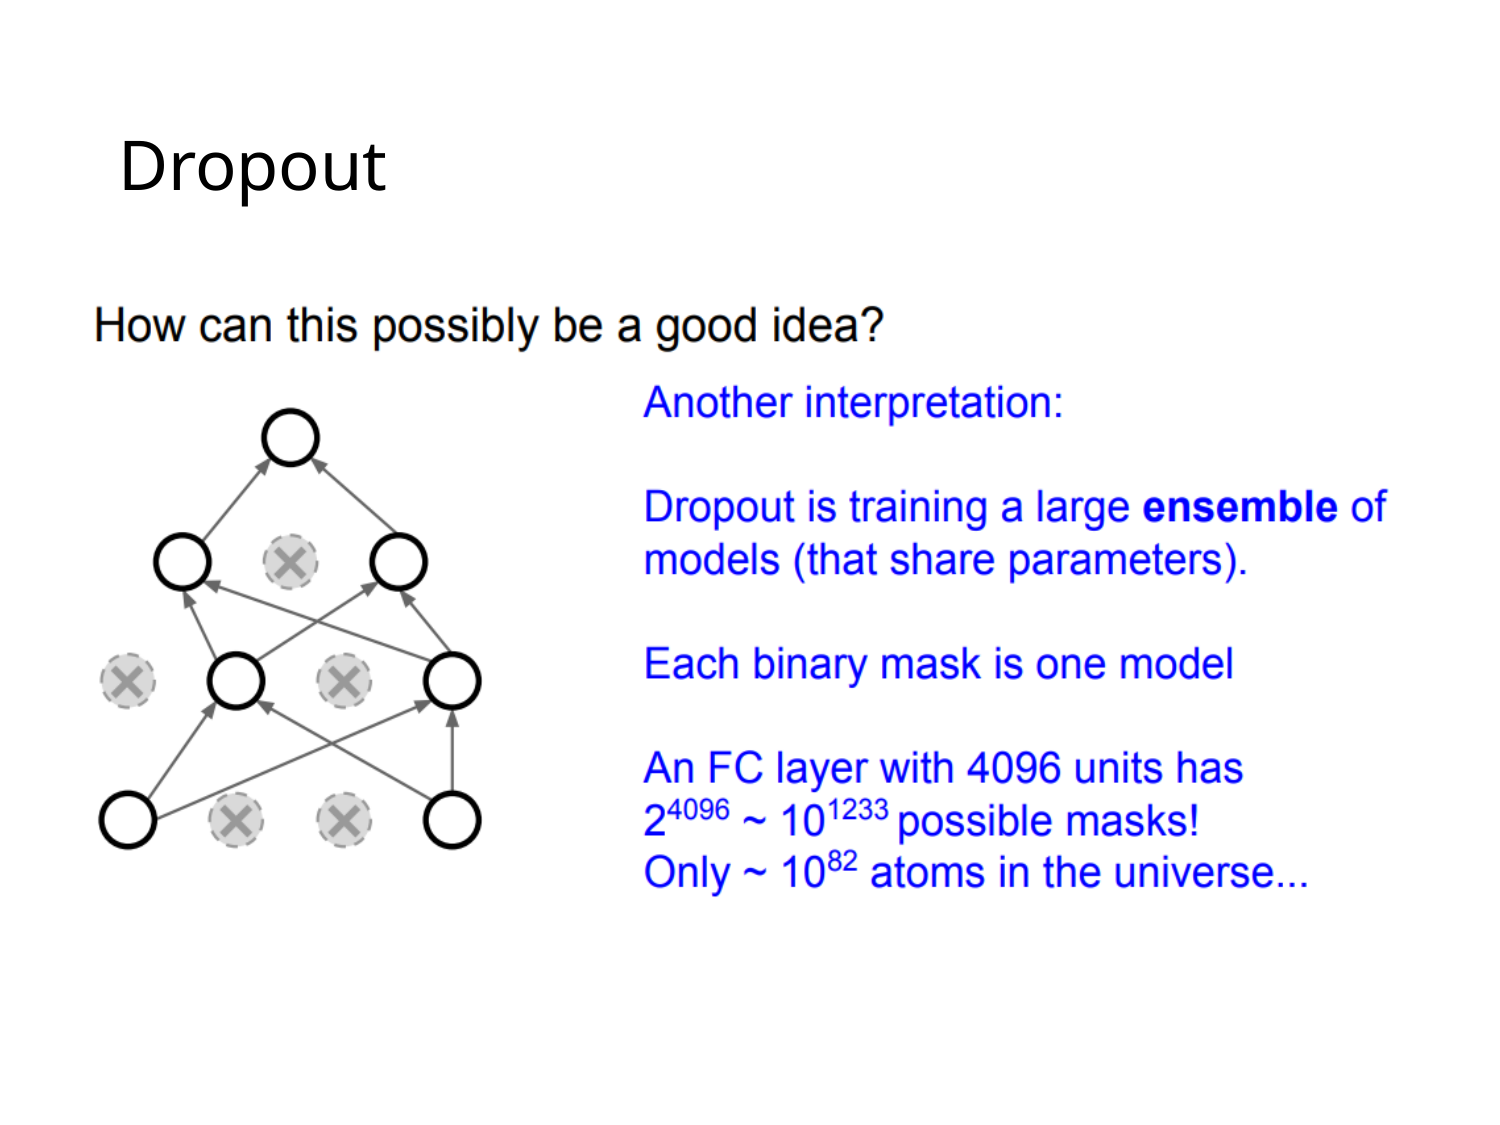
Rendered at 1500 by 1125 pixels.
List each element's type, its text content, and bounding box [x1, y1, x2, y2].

title Dropout [103, 59, 1397, 278]
picture [89, 294, 1428, 902]
